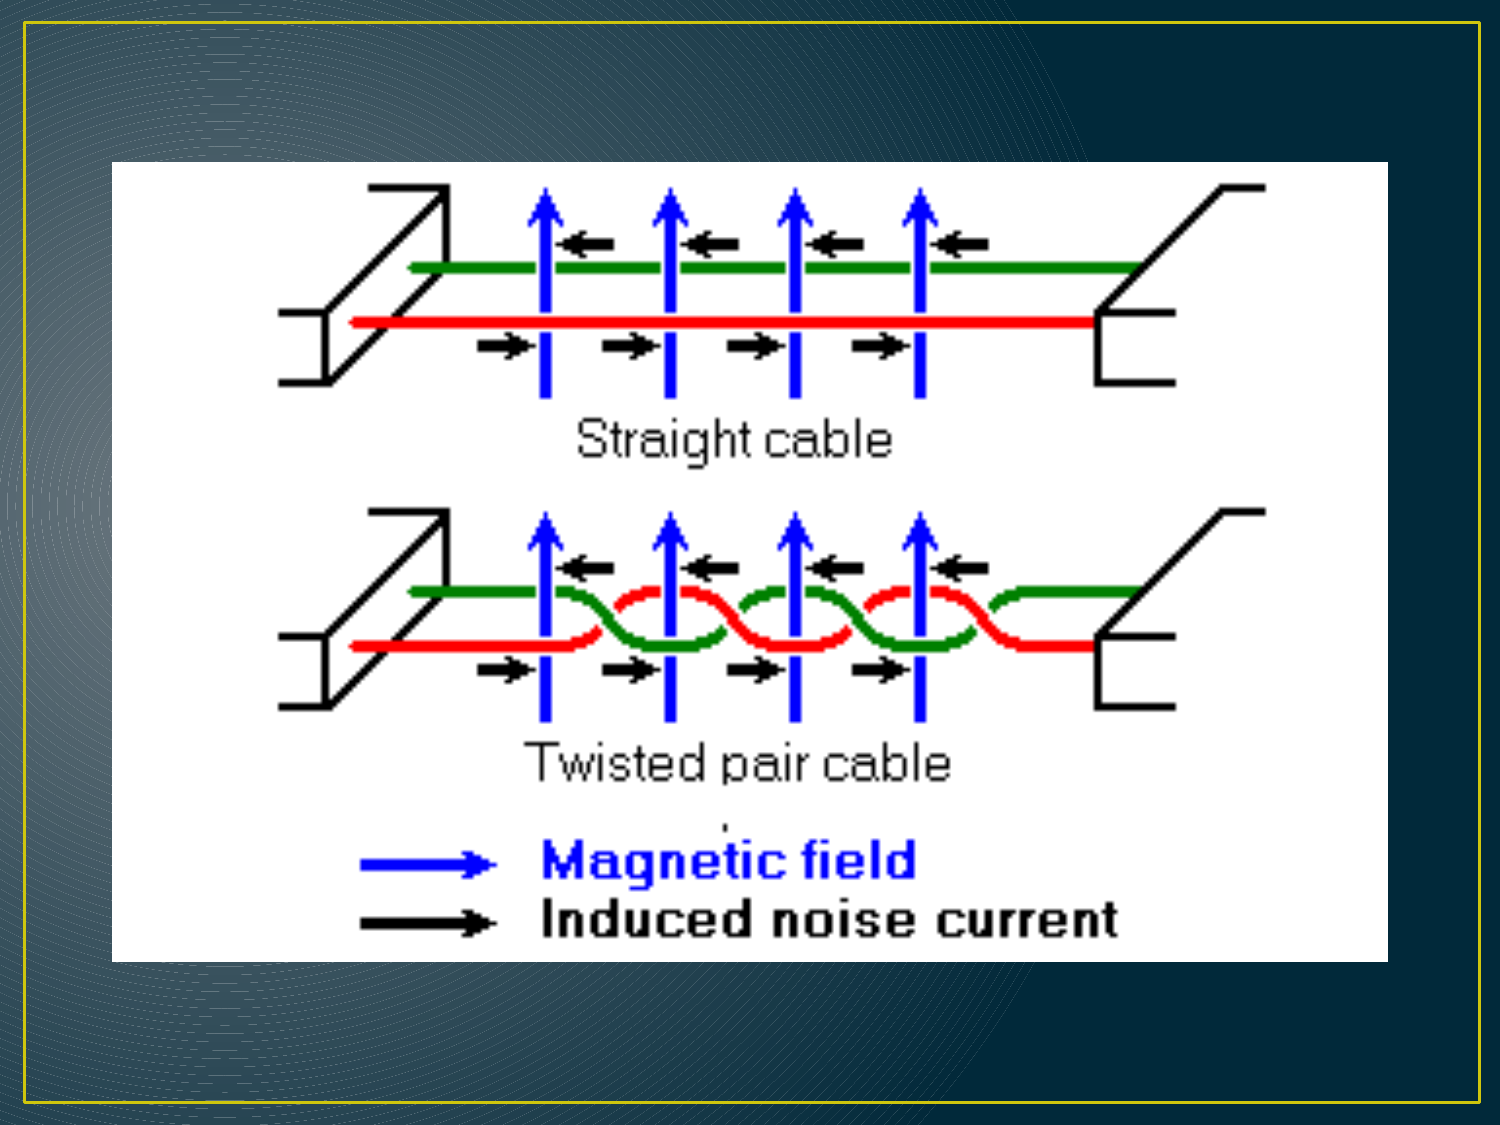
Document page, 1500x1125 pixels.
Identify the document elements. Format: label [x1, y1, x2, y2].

picture [112, 156, 1387, 963]
picture [983, 968, 1000, 978]
